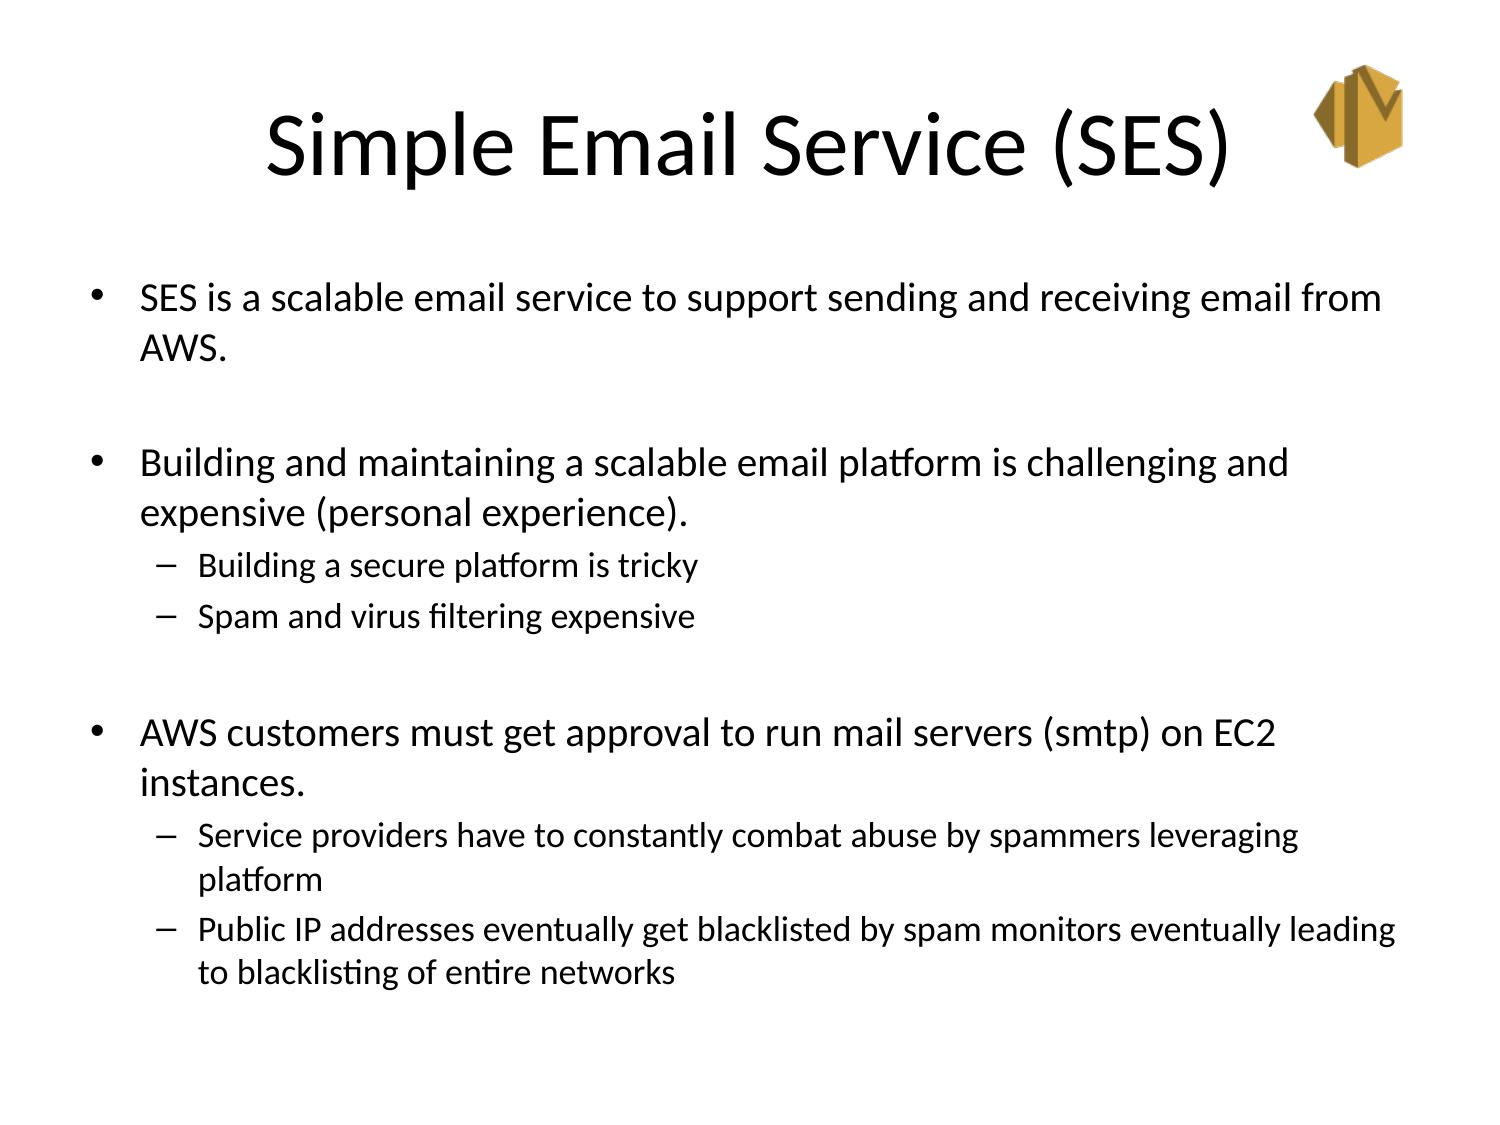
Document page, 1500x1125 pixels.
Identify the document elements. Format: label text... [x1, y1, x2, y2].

list SES is a scalable email service to support sending and receiving email from AWS. Building and maintaining a scalable email platform is challenging and expensive (personal experience). Building a secure platform is tricky Spam and virus filtering expensive AWS customers must get approval to run mail servers (smtp) on EC2 instances. Service providers have to constantly combat abuse by spammers leveraging platform Public IP addresses eventually get blacklisted by spam monitors eventually leading to blacklisting of entire networks [75, 262, 1425, 1005]
title Simple Email Service (SES) [75, 45, 1425, 233]
picture [1313, 64, 1403, 169]
